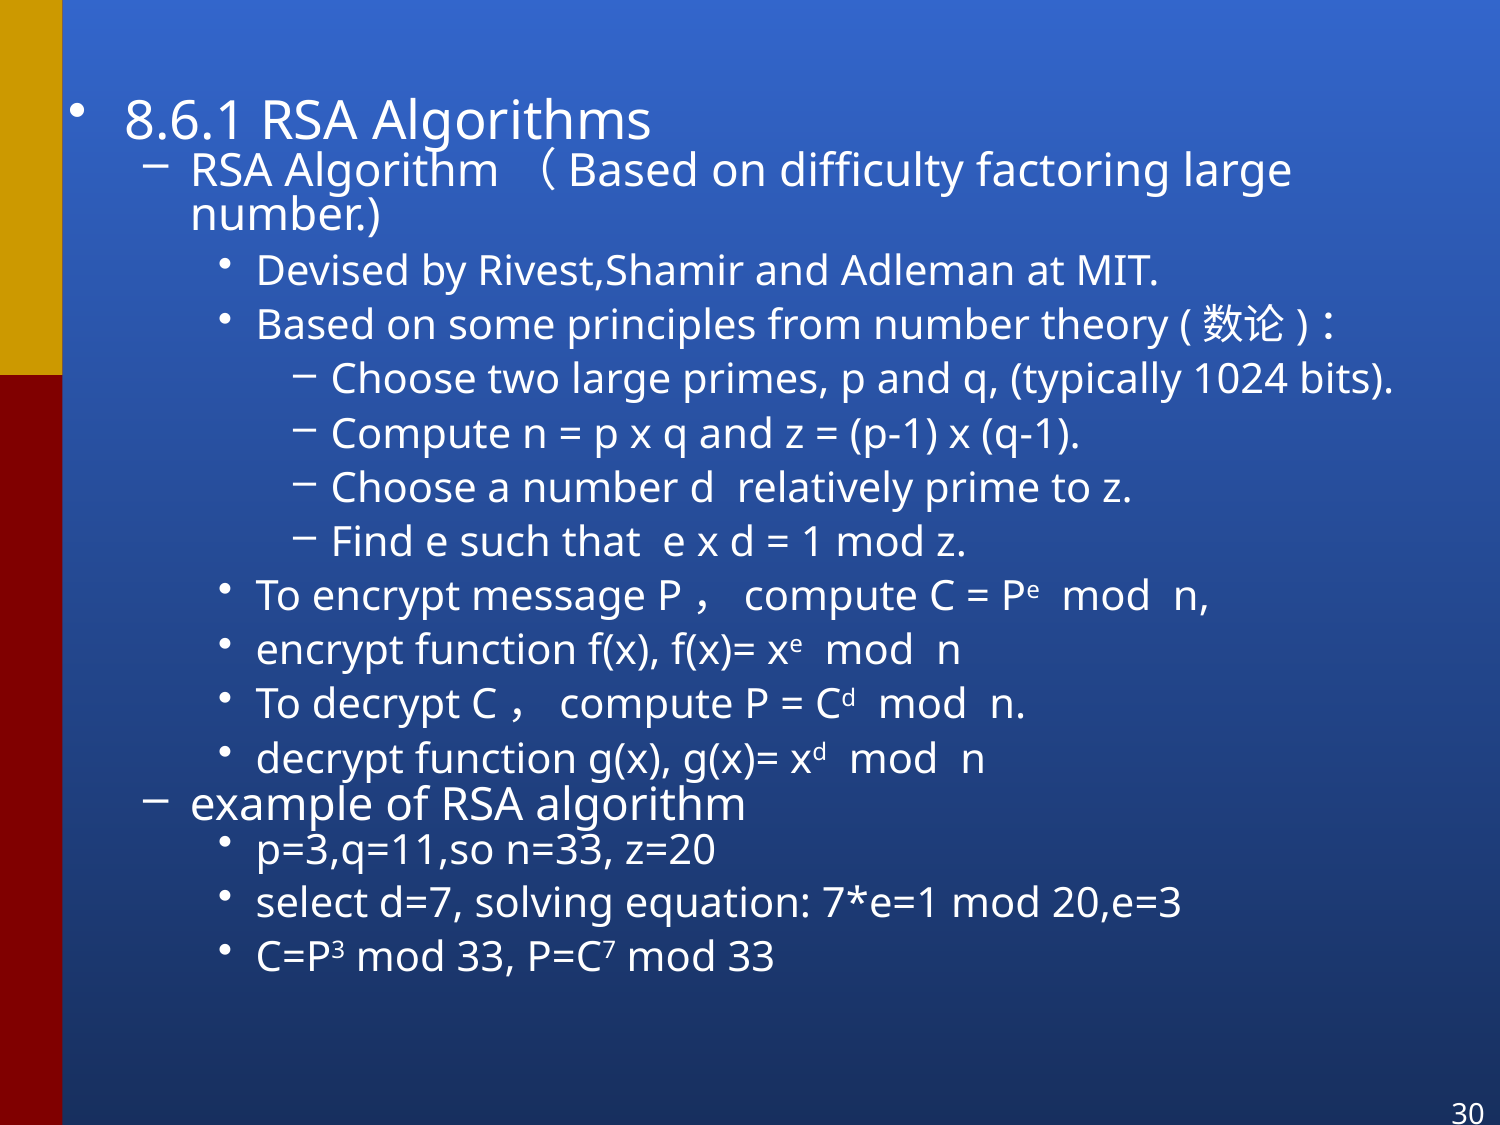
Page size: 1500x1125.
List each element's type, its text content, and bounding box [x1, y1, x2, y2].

slide_number 30 [1187, 1087, 1500, 1125]
list 8.6.1 RSA Algorithms RSA Algorithm（Based on difficulty factoring large number.) Devised by Rivest,Shamir and Adleman at MIT. Based on some principles from number theory (数论)： Choose two large primes, p and q, (typically 1024 bits). Compute n = p x q and z = (p-1) x (q-1). Choose a number d relatively prime to z. Find e such that e x d = 1 mod z. To encrypt message P，compute C = Pe mod n, encrypt function f(x), f(x)= xe mod n To decrypt C，compute P = Cd mod n. decrypt function g(x), g(x)= xd mod n example of RSA algorithm p=3,q=11,so n=33, z=20 select d=7, solving equation: 7*e=1 mod 20,e=3 C=P3 mod 33, P=C7 mod 33 [53, 90, 1414, 953]
